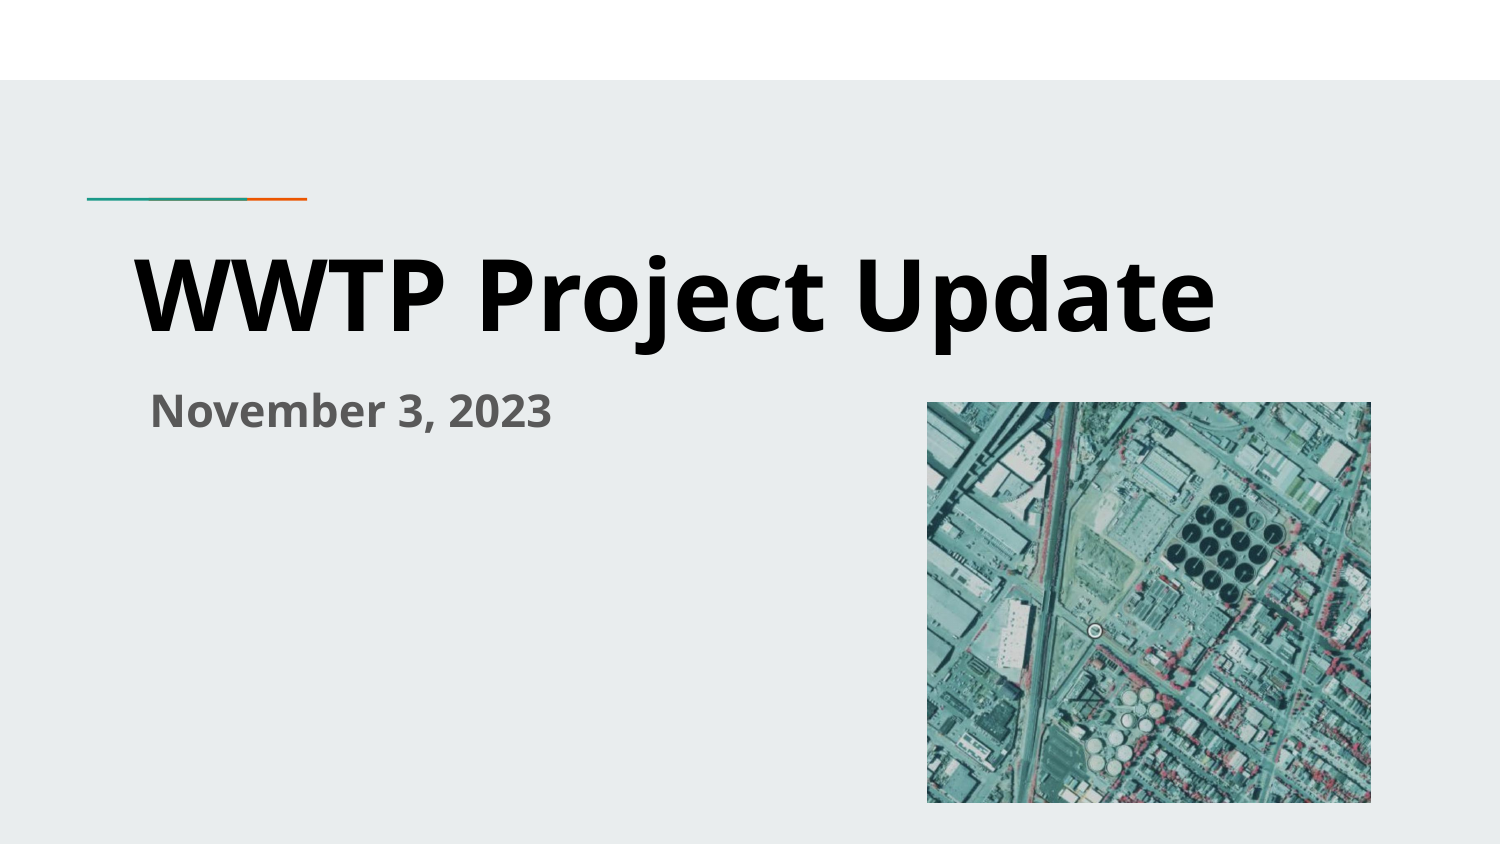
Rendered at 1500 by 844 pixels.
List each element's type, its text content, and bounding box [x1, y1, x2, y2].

subtitle November 3, 2023 [134, 377, 1396, 467]
title WWTP Project Update [119, 216, 1381, 490]
picture [927, 402, 1372, 803]
